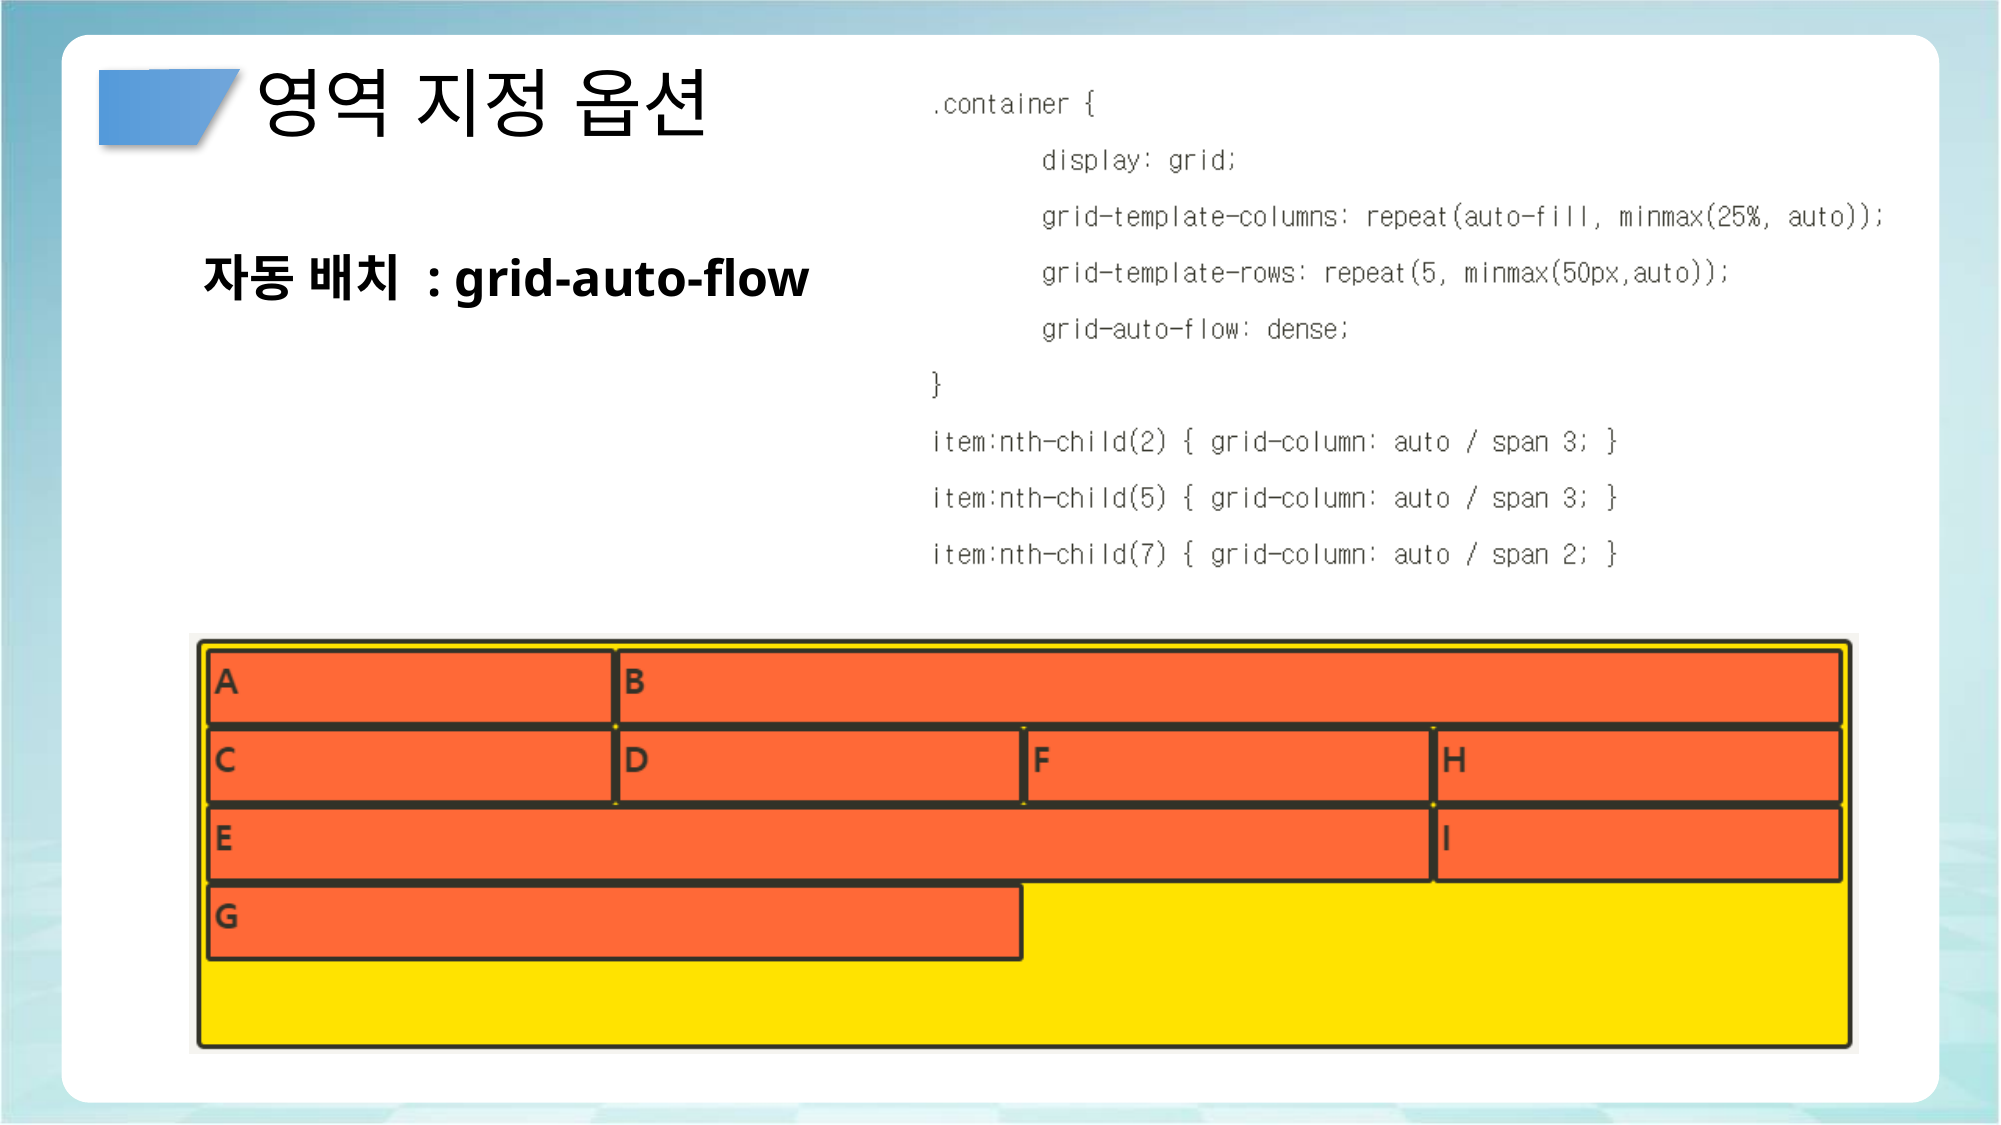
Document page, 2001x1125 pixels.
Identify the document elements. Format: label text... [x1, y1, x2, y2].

title 영역 지정 옵션 [240, 49, 1809, 165]
text_box 자동 배치 : grid-auto-flow [188, 245, 1918, 963]
picture [0, 0, 2001, 1125]
